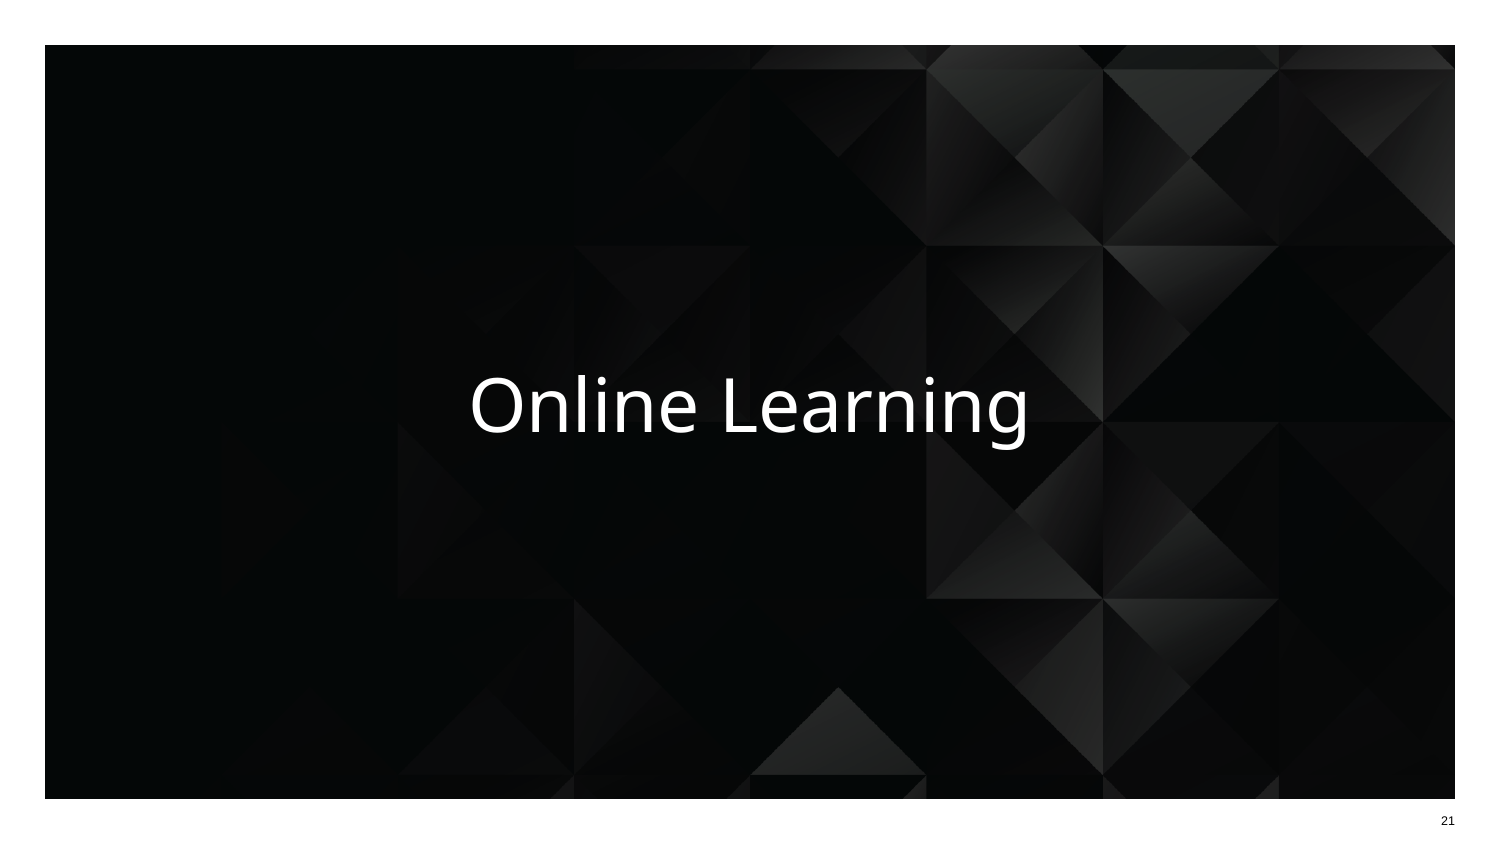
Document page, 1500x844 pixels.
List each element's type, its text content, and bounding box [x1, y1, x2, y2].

picture [45, 473, 1455, 799]
text_box 21 [1411, 813, 1455, 831]
picture [45, 45, 1455, 342]
title Online Learning [45, 342, 1455, 473]
